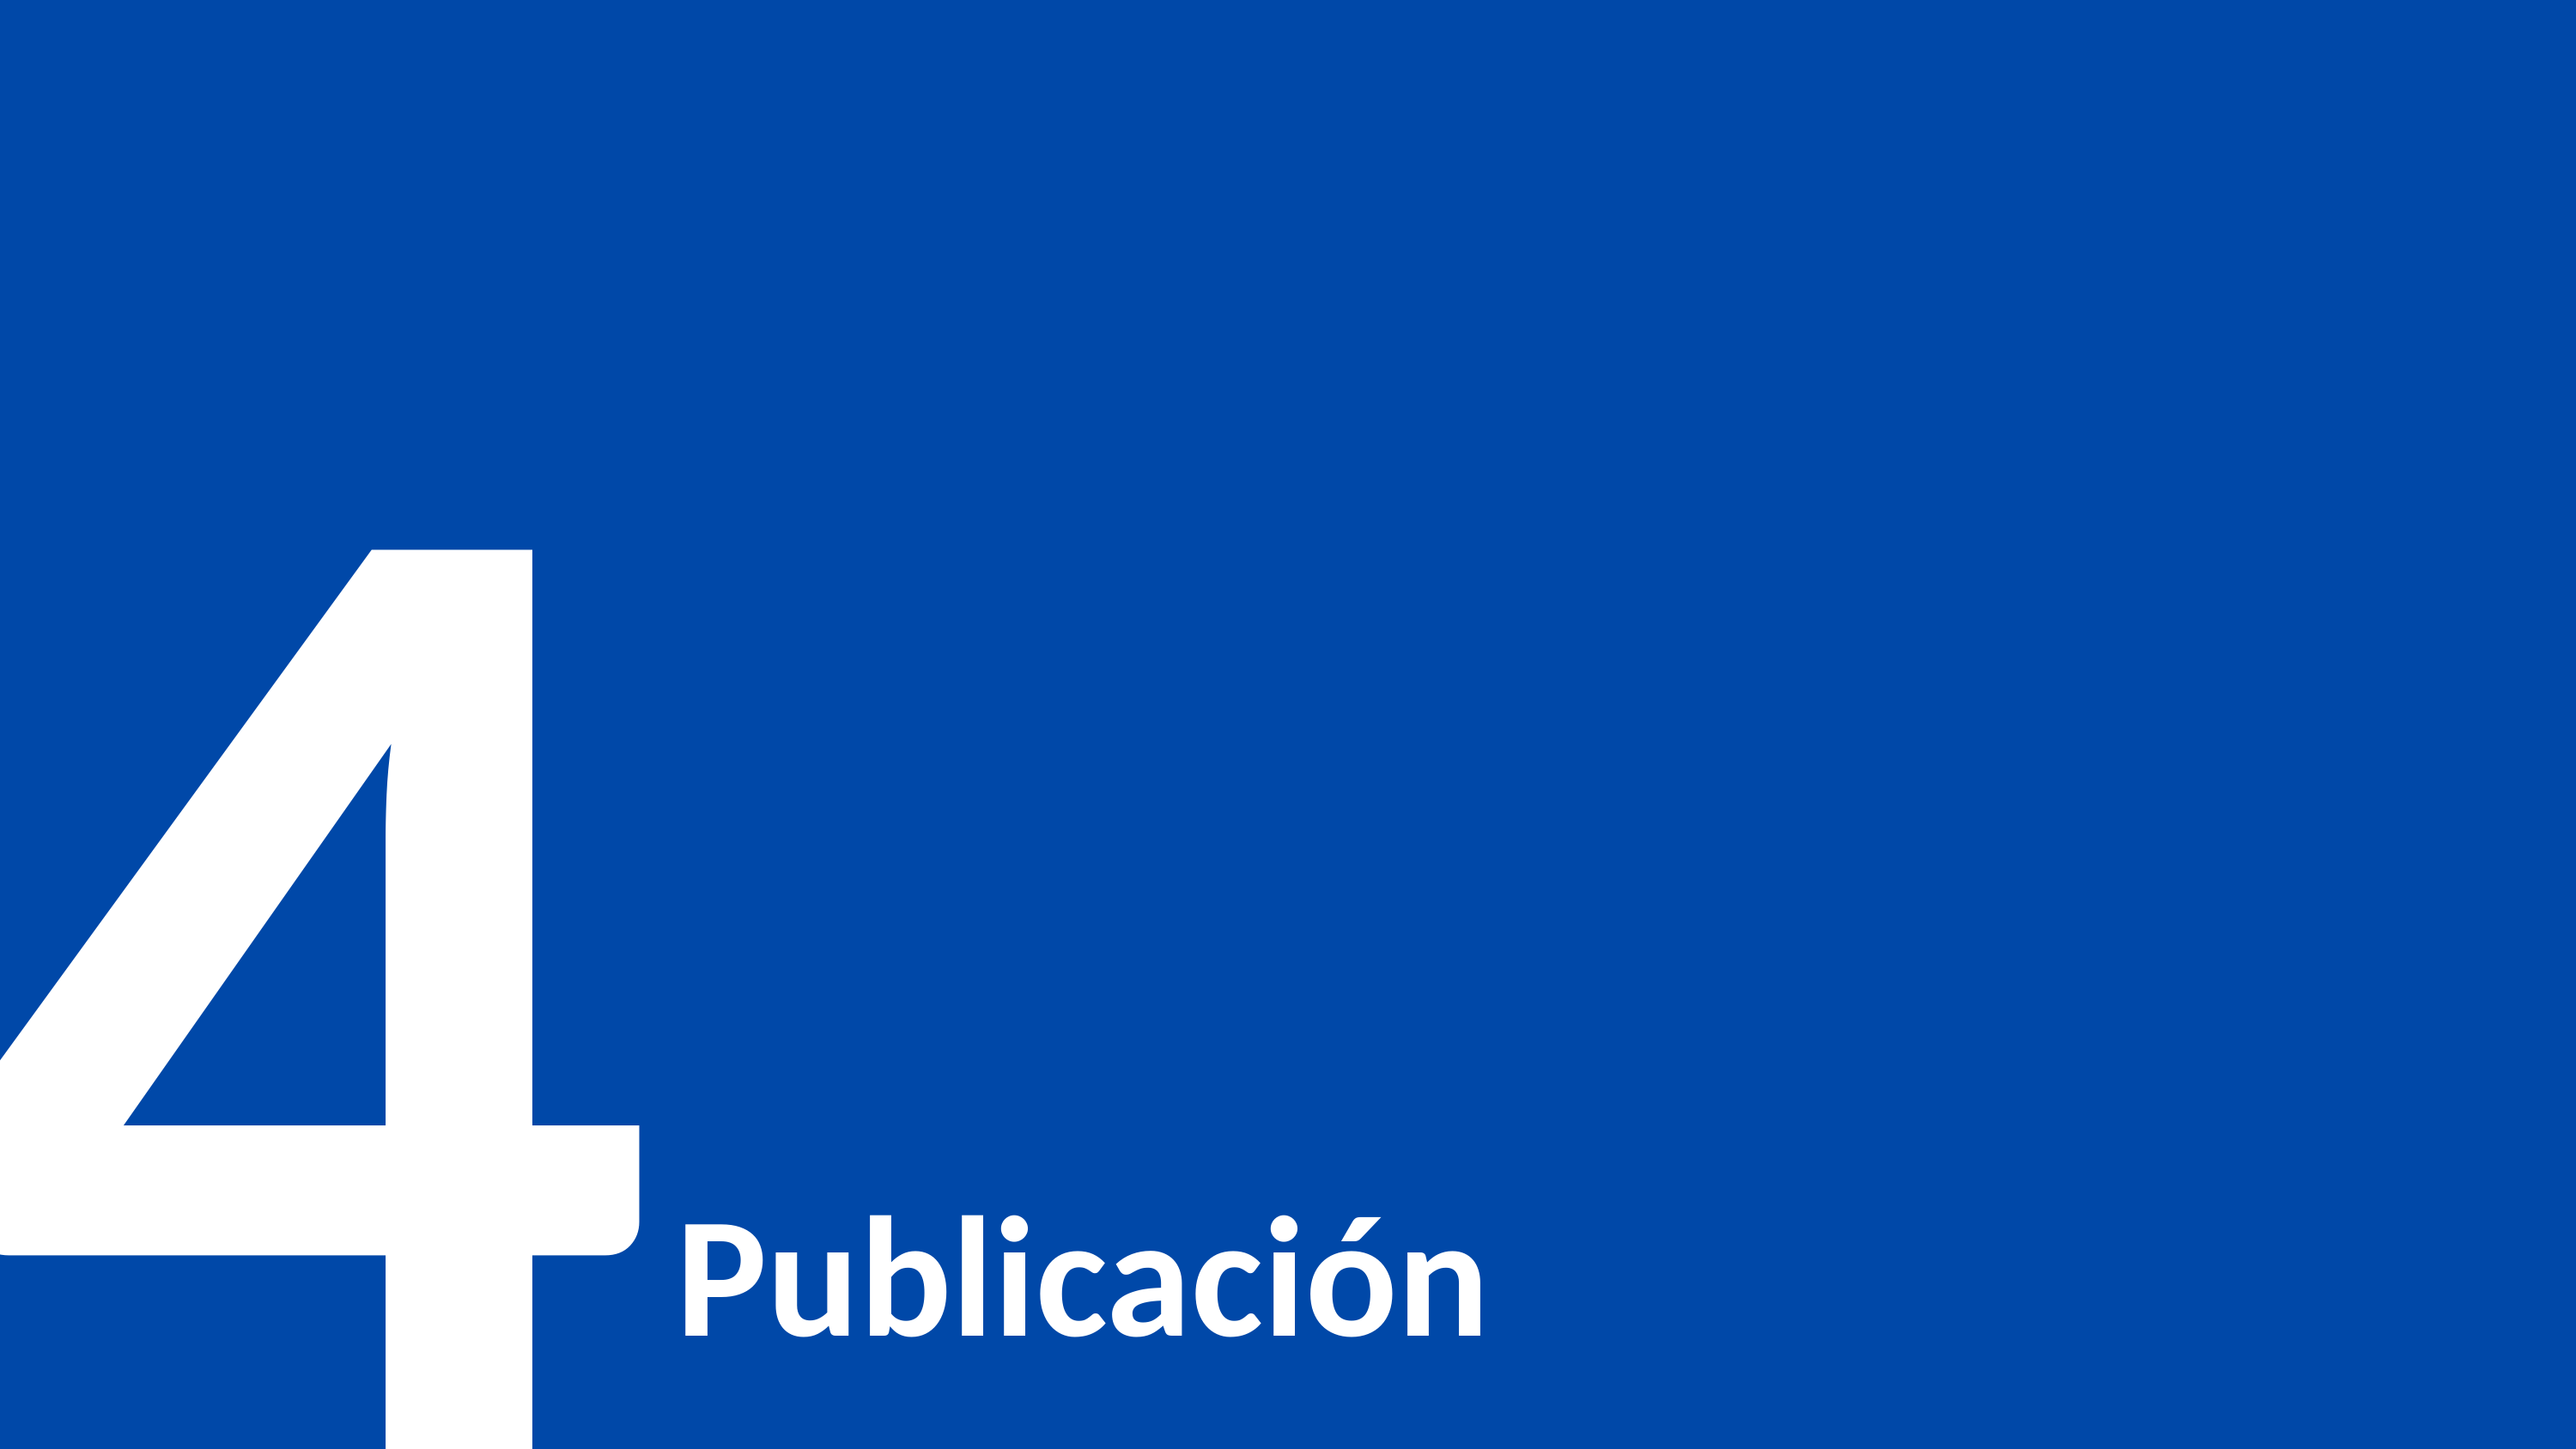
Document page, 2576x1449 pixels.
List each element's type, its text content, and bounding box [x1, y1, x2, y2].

text_box 4 [0, 48, 720, 1449]
text_box Publicación [720, 1164, 1835, 1371]
